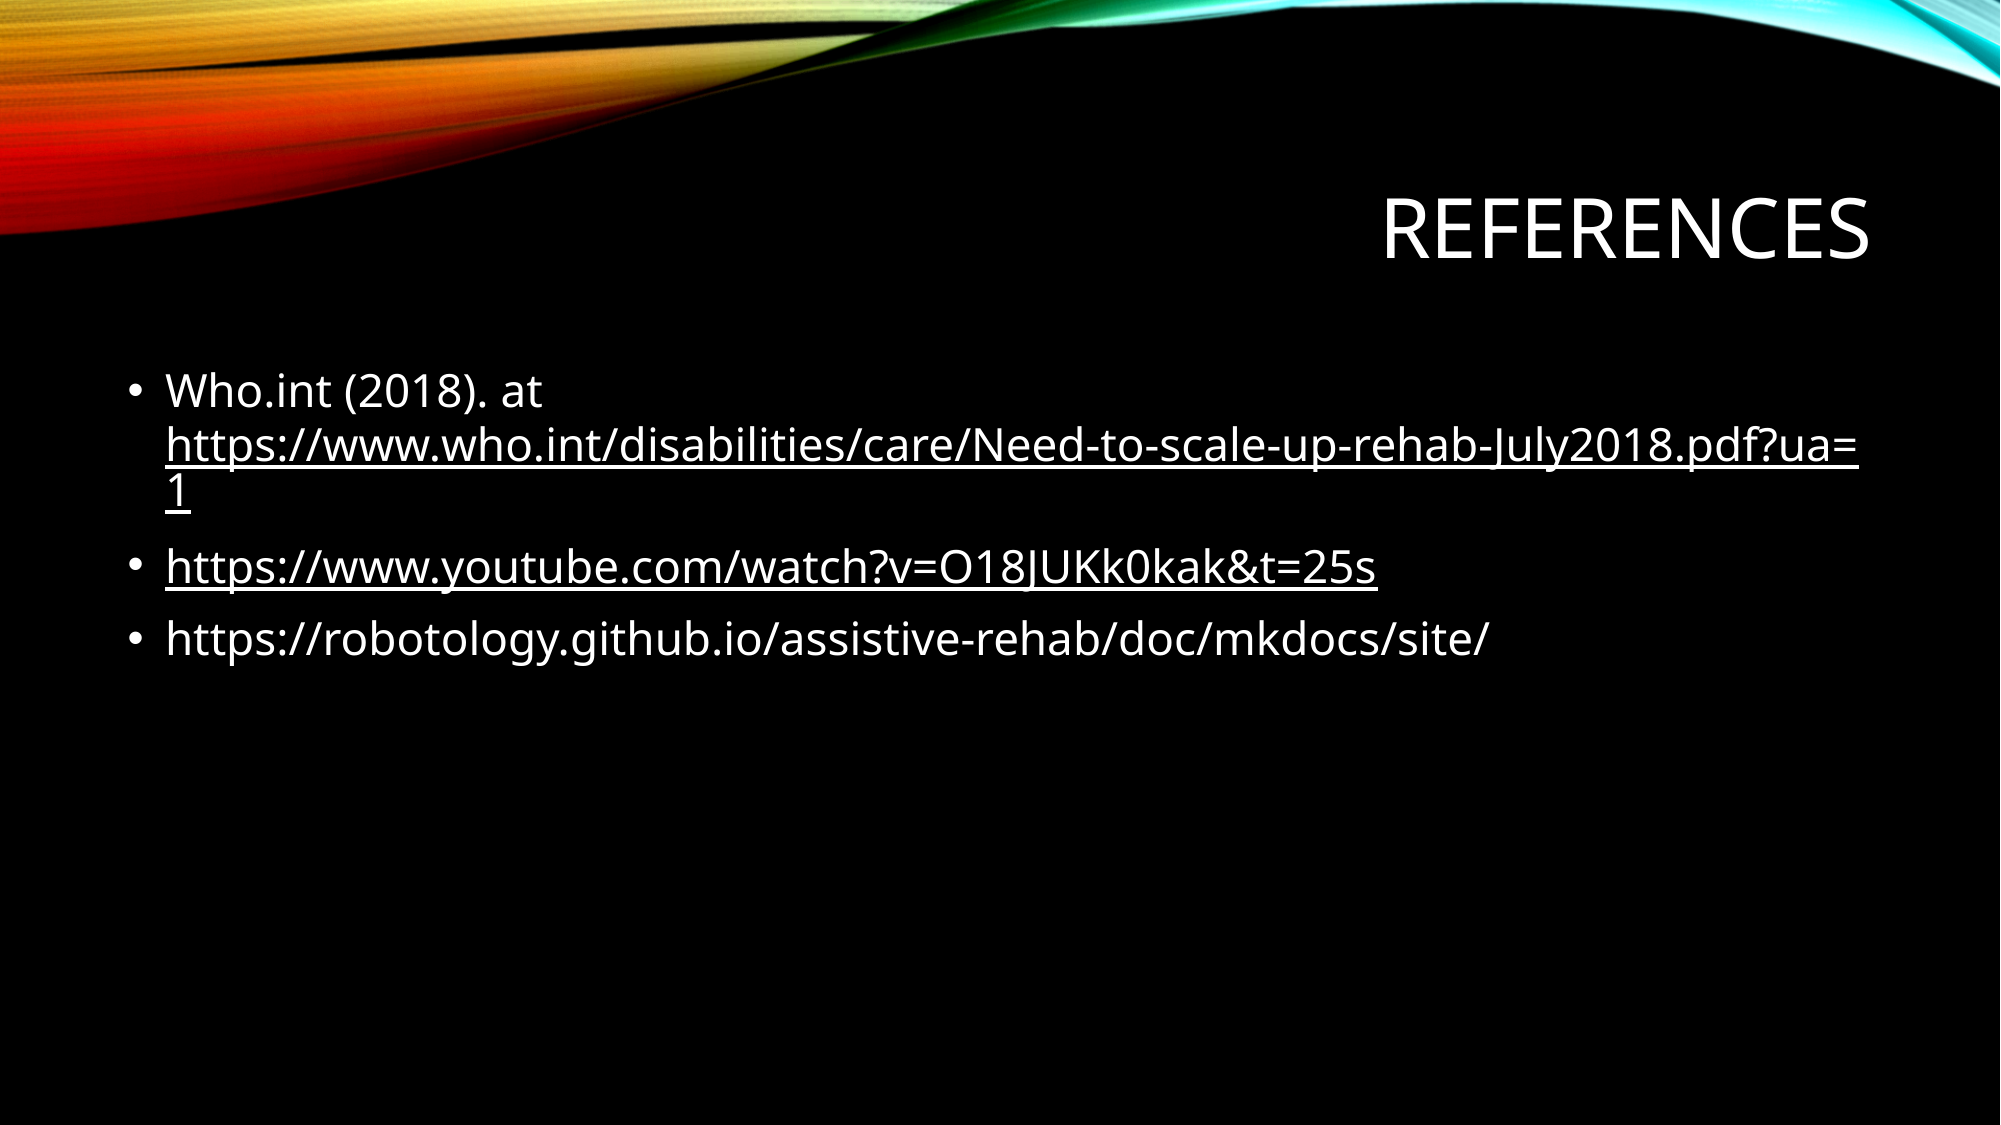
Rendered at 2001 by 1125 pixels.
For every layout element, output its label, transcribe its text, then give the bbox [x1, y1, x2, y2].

list Who.int (2018). at https://www.who.int/disabilities/care/Need-to-scale-up-rehab-July2018.pdf?ua=1 https://www.youtube.com/watch?v=O18JUKk0kak&t=25s https://robotology.github.io/assistive-rehab/doc/mkdocs/site/ [112, 360, 1888, 1021]
title References [474, 125, 1888, 338]
picture [0, 0, 2000, 237]
